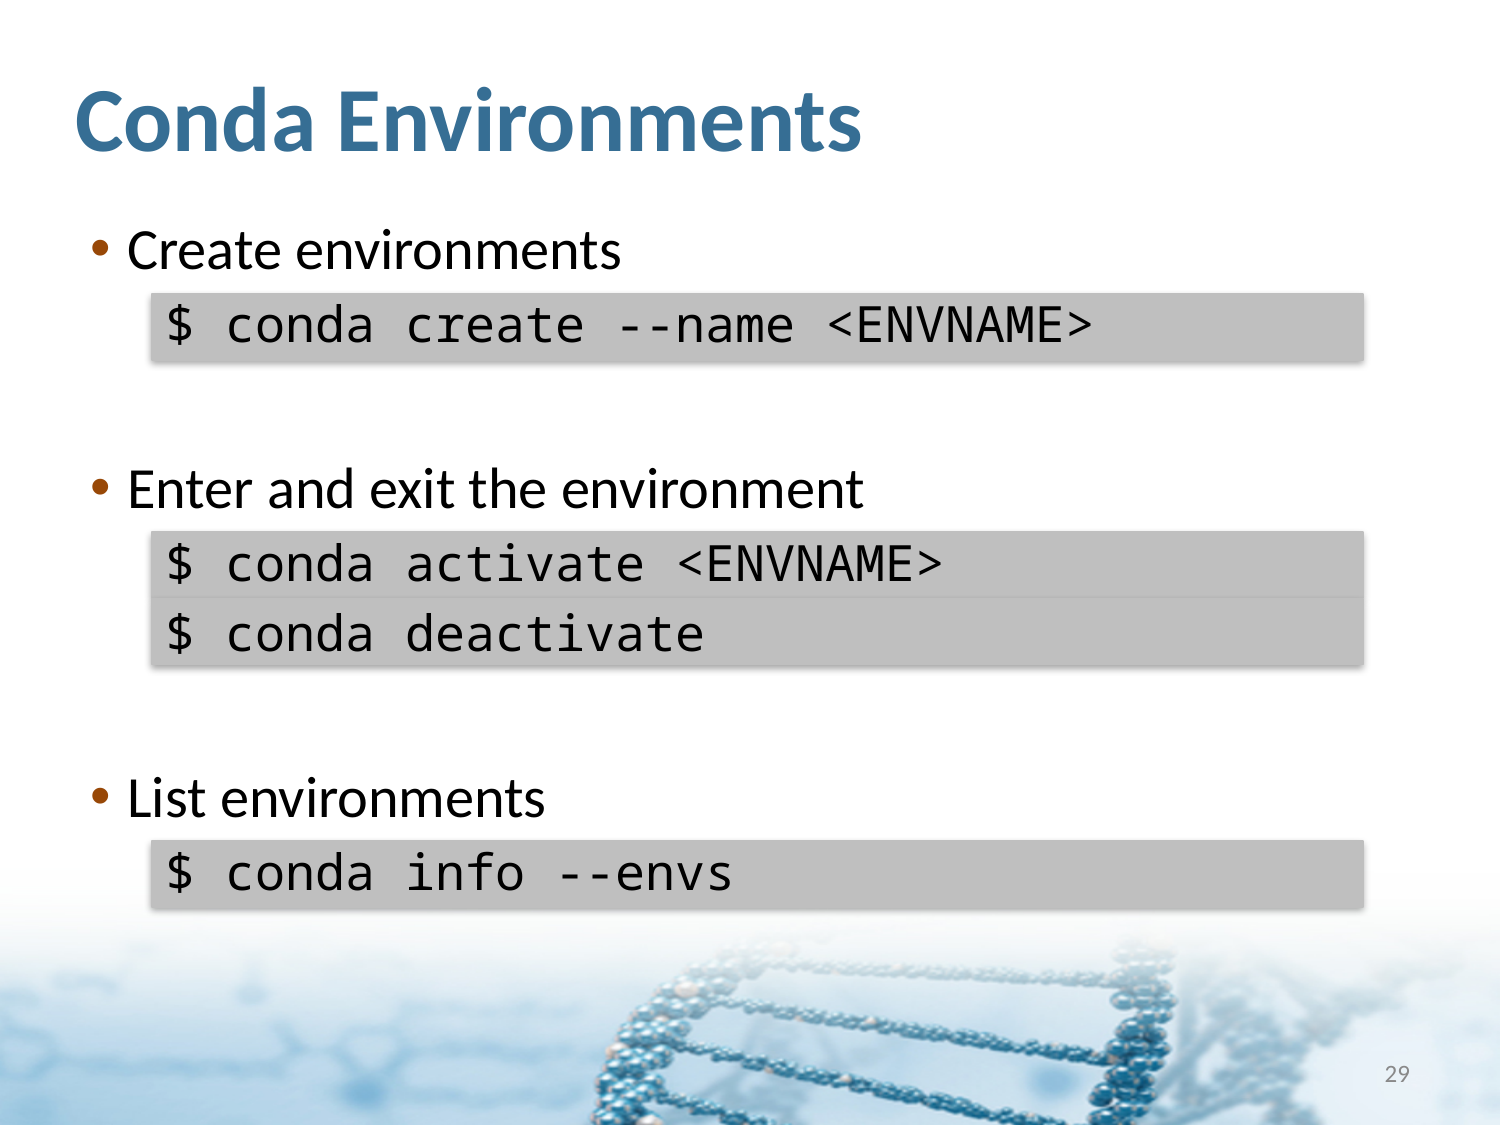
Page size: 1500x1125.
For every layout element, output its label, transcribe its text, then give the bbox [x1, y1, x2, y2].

list Create environments $ conda create --name <ENVNAME> Enter and exit the environment $ conda activate <ENVNAME> $ conda deactivate List environments $ conda info --envs [75, 211, 1425, 998]
slide_number 29 [1074, 1042, 1425, 1103]
title Conda Environments [60, 20, 1455, 209]
picture [0, 862, 1500, 1125]
